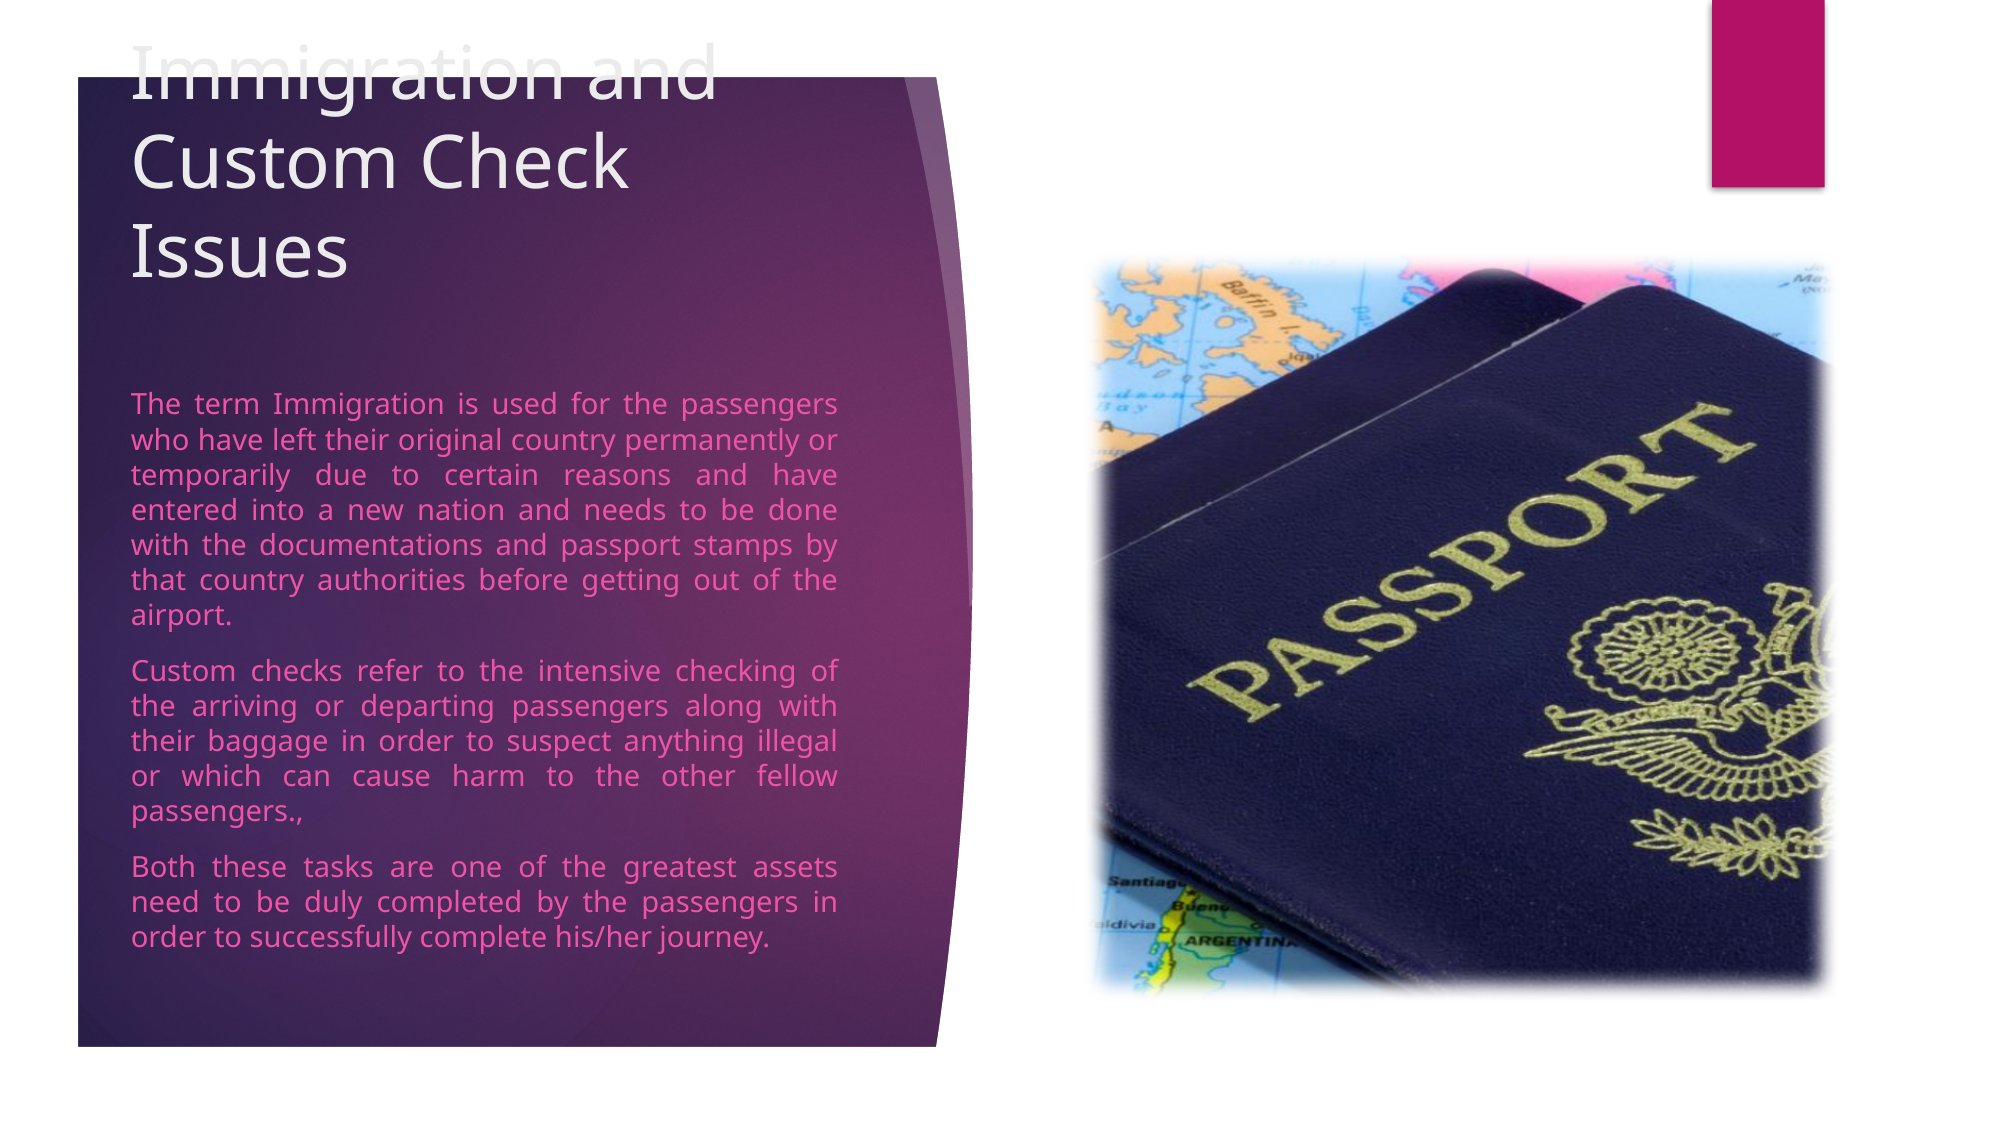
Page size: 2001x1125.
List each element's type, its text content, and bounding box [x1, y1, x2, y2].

list The term Immigration is used for the passengers who have left their original country permanently or temporarily due to certain reasons and have entered into a new nation and needs to be done with the documentations and passport stamps by that country authorities before getting out of the airport. Custom checks refer to the intensive checking of the arriving or departing passengers along with their baggage in order to suspect anything illegal or which can cause harm to the other fellow passengers., Both these tasks are one of the greatest assets need to be duly completed by the passengers in order to successfully complete his/her journey. [115, 378, 854, 962]
title Immigration and Custom Check Issues [115, 15, 854, 301]
picture [1084, 252, 1839, 1004]
